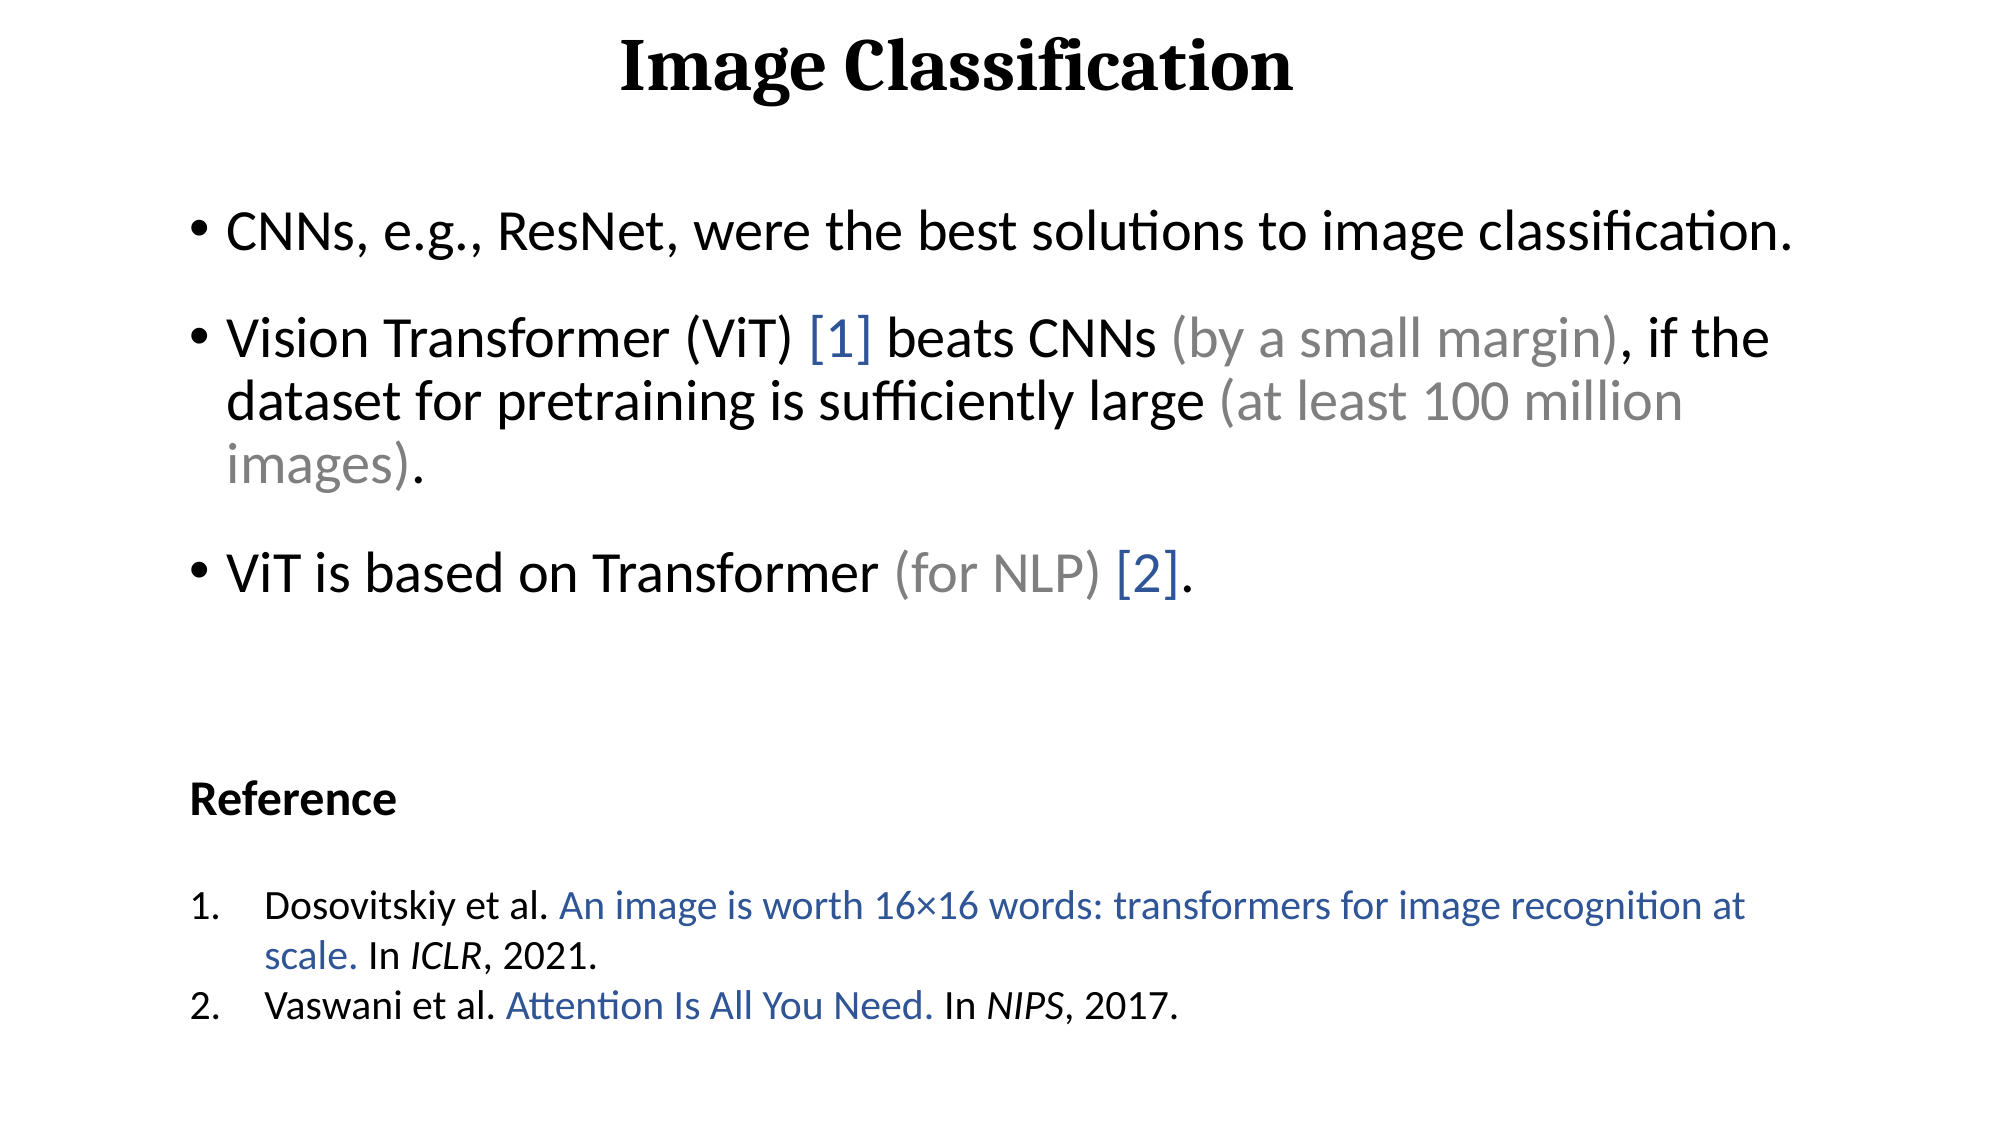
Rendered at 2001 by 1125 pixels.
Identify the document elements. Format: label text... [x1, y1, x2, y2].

text_box CNNs, e.g., ResNet, were the best solutions to image classification. Vision Transformer (ViT) [1] beats CNNs (by a small margin), if the dataset for pretraining is sufficiently large (at least 100 million images). ViT is based on Transformer (for NLP) [2]. [187, 152, 1801, 605]
title Image Classification [399, 12, 1601, 203]
text_box Reference Dosovitskiy et al. An image is worth 16×16 words: transformers for image recognition at scale. In ICLR, 2021. Vaswani et al. Attention Is All You Need. In NIPS, 2017. [187, 762, 1748, 1028]
